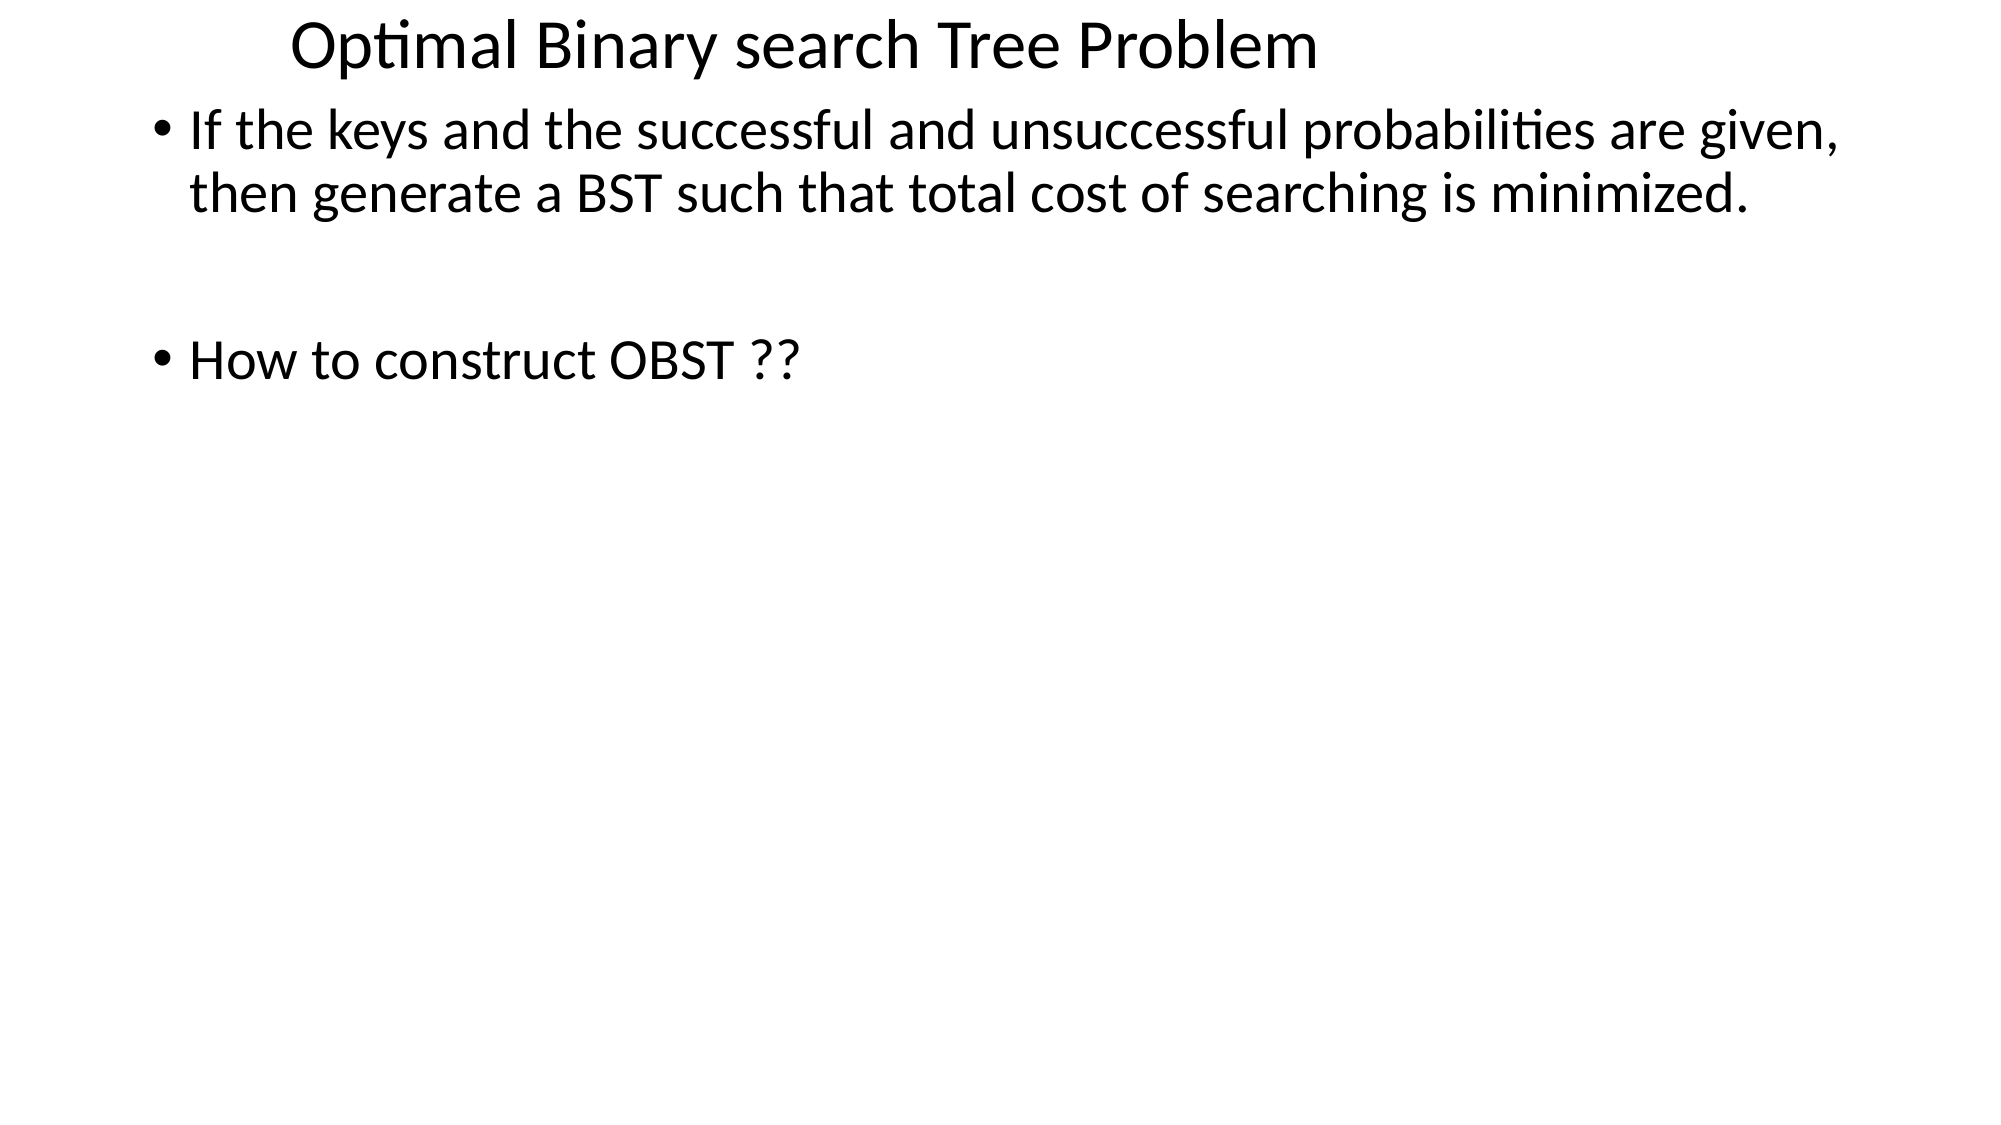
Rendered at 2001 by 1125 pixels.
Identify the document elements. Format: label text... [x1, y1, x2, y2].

list If the keys and the successful and unsuccessful probabilities are given, then generate a BST such that total cost of searching is minimized. How to construct OBST ?? [137, 91, 1947, 1014]
title Optimal Binary search Tree Problem [275, 0, 2000, 92]
